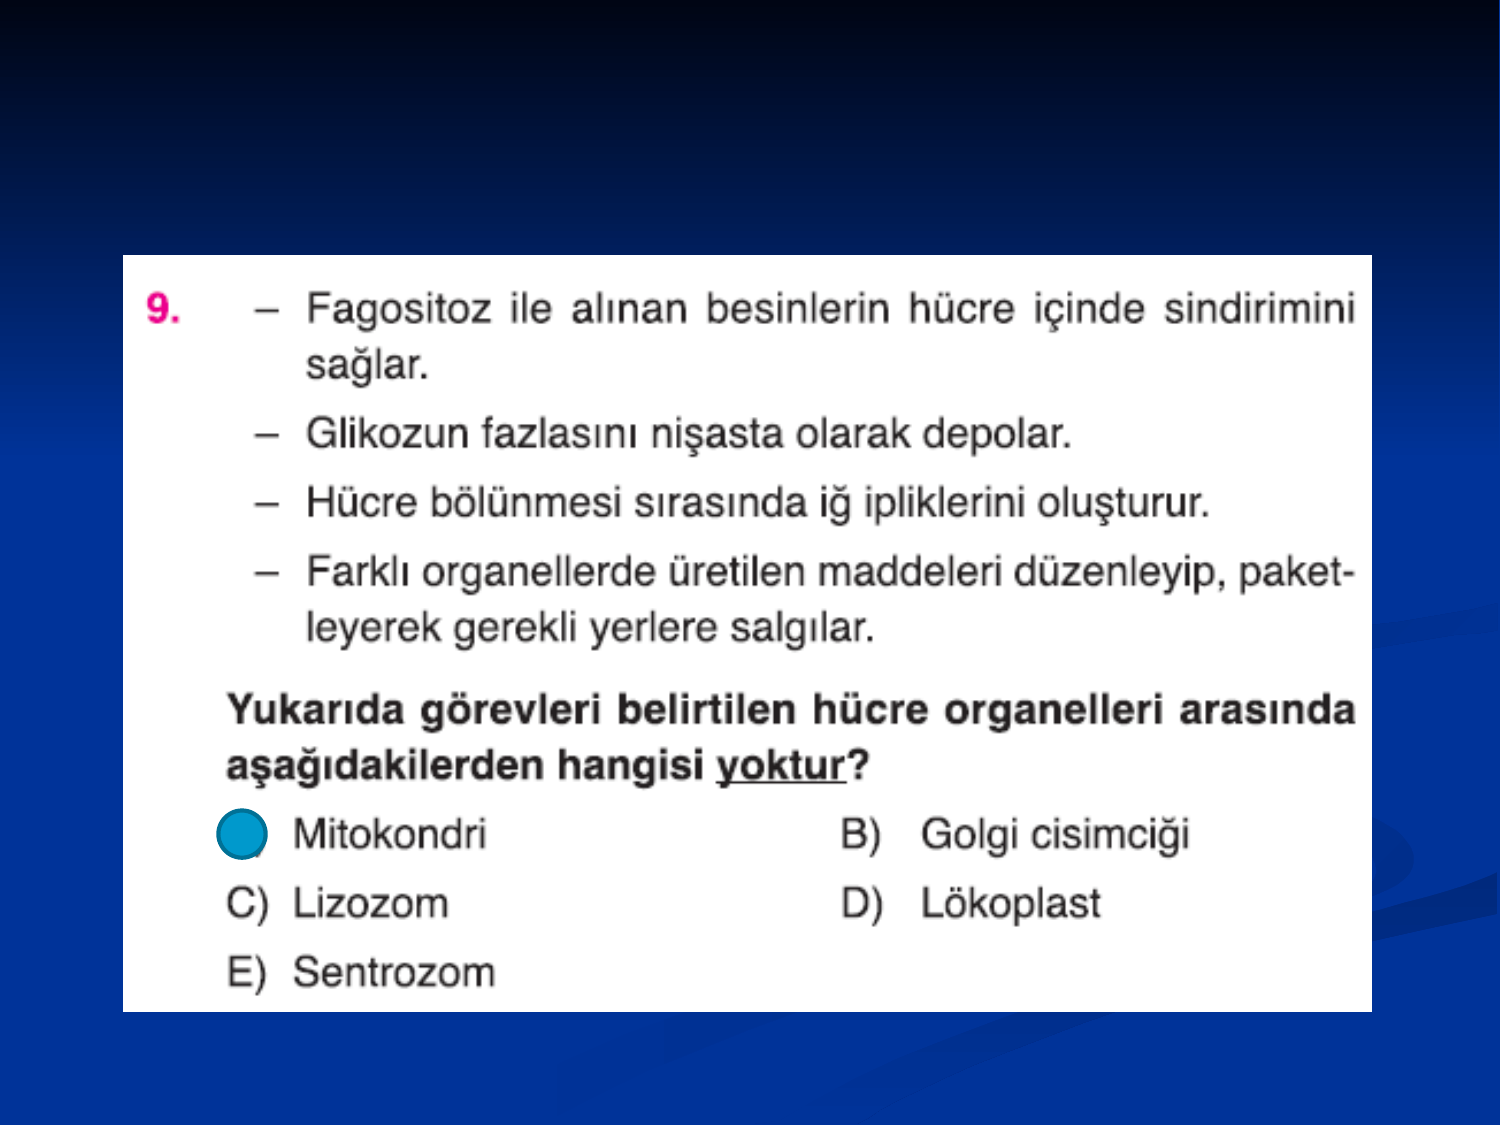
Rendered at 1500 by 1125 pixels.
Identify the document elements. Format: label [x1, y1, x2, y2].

list [123, 255, 1372, 1012]
